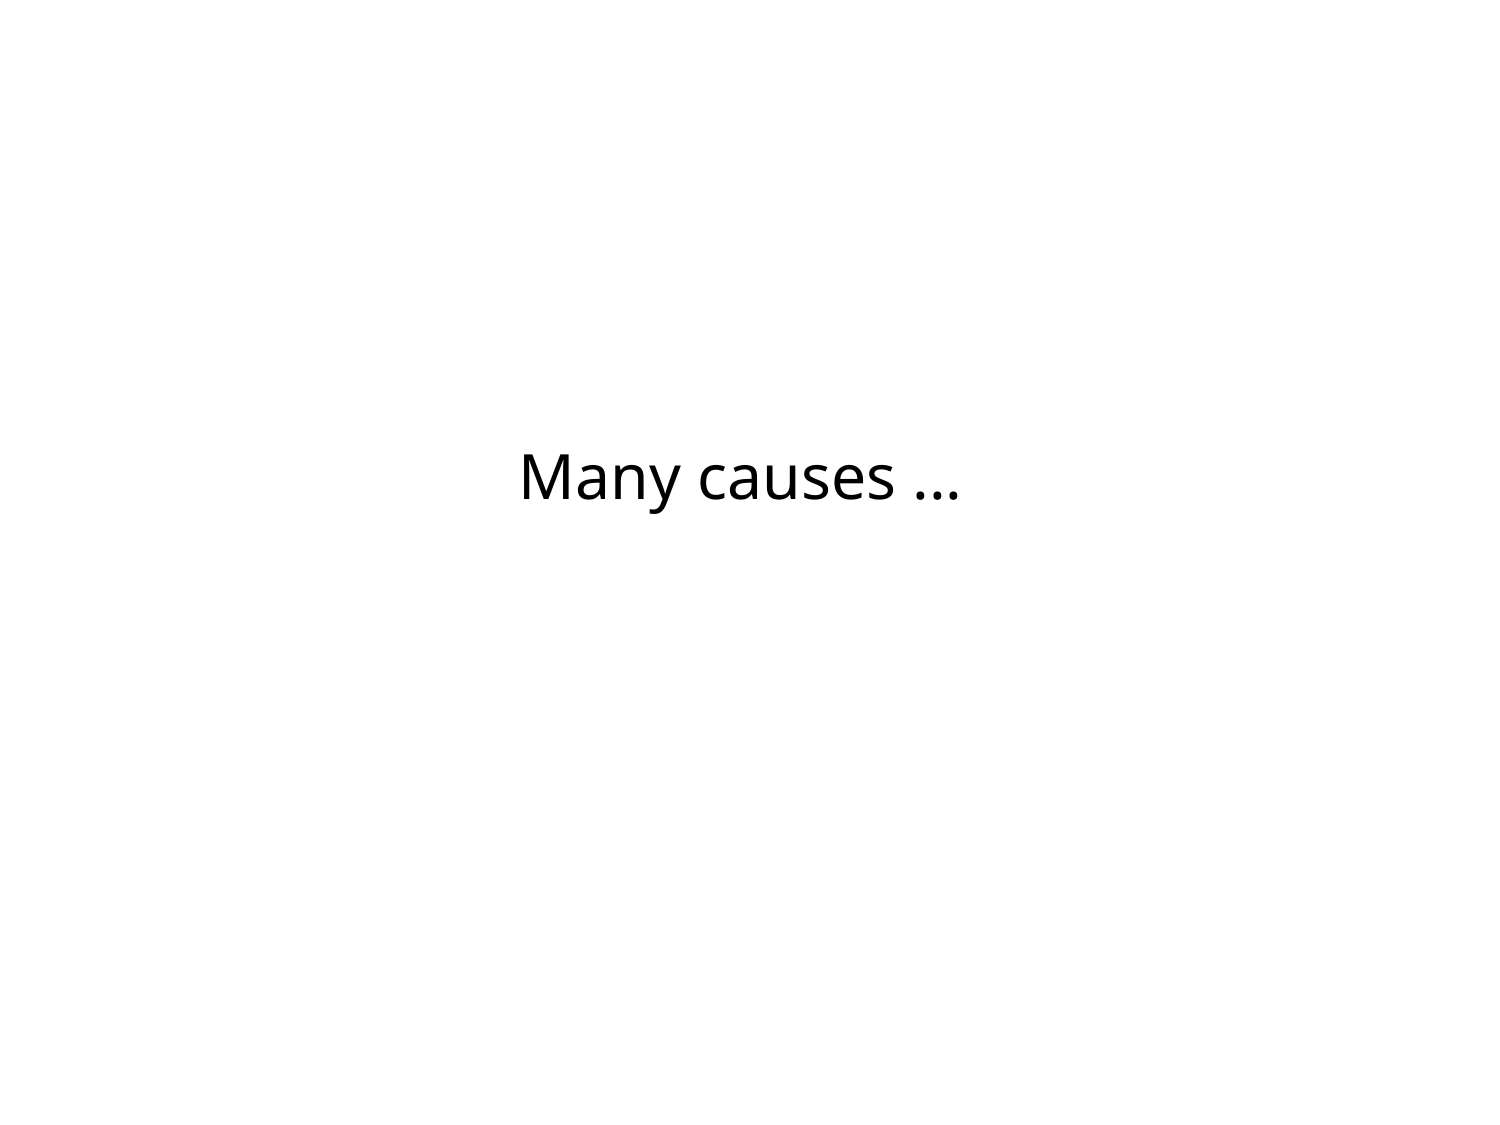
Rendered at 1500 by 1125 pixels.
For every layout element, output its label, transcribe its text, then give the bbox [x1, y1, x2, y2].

text_box Many causes ... [396, 429, 1086, 519]
